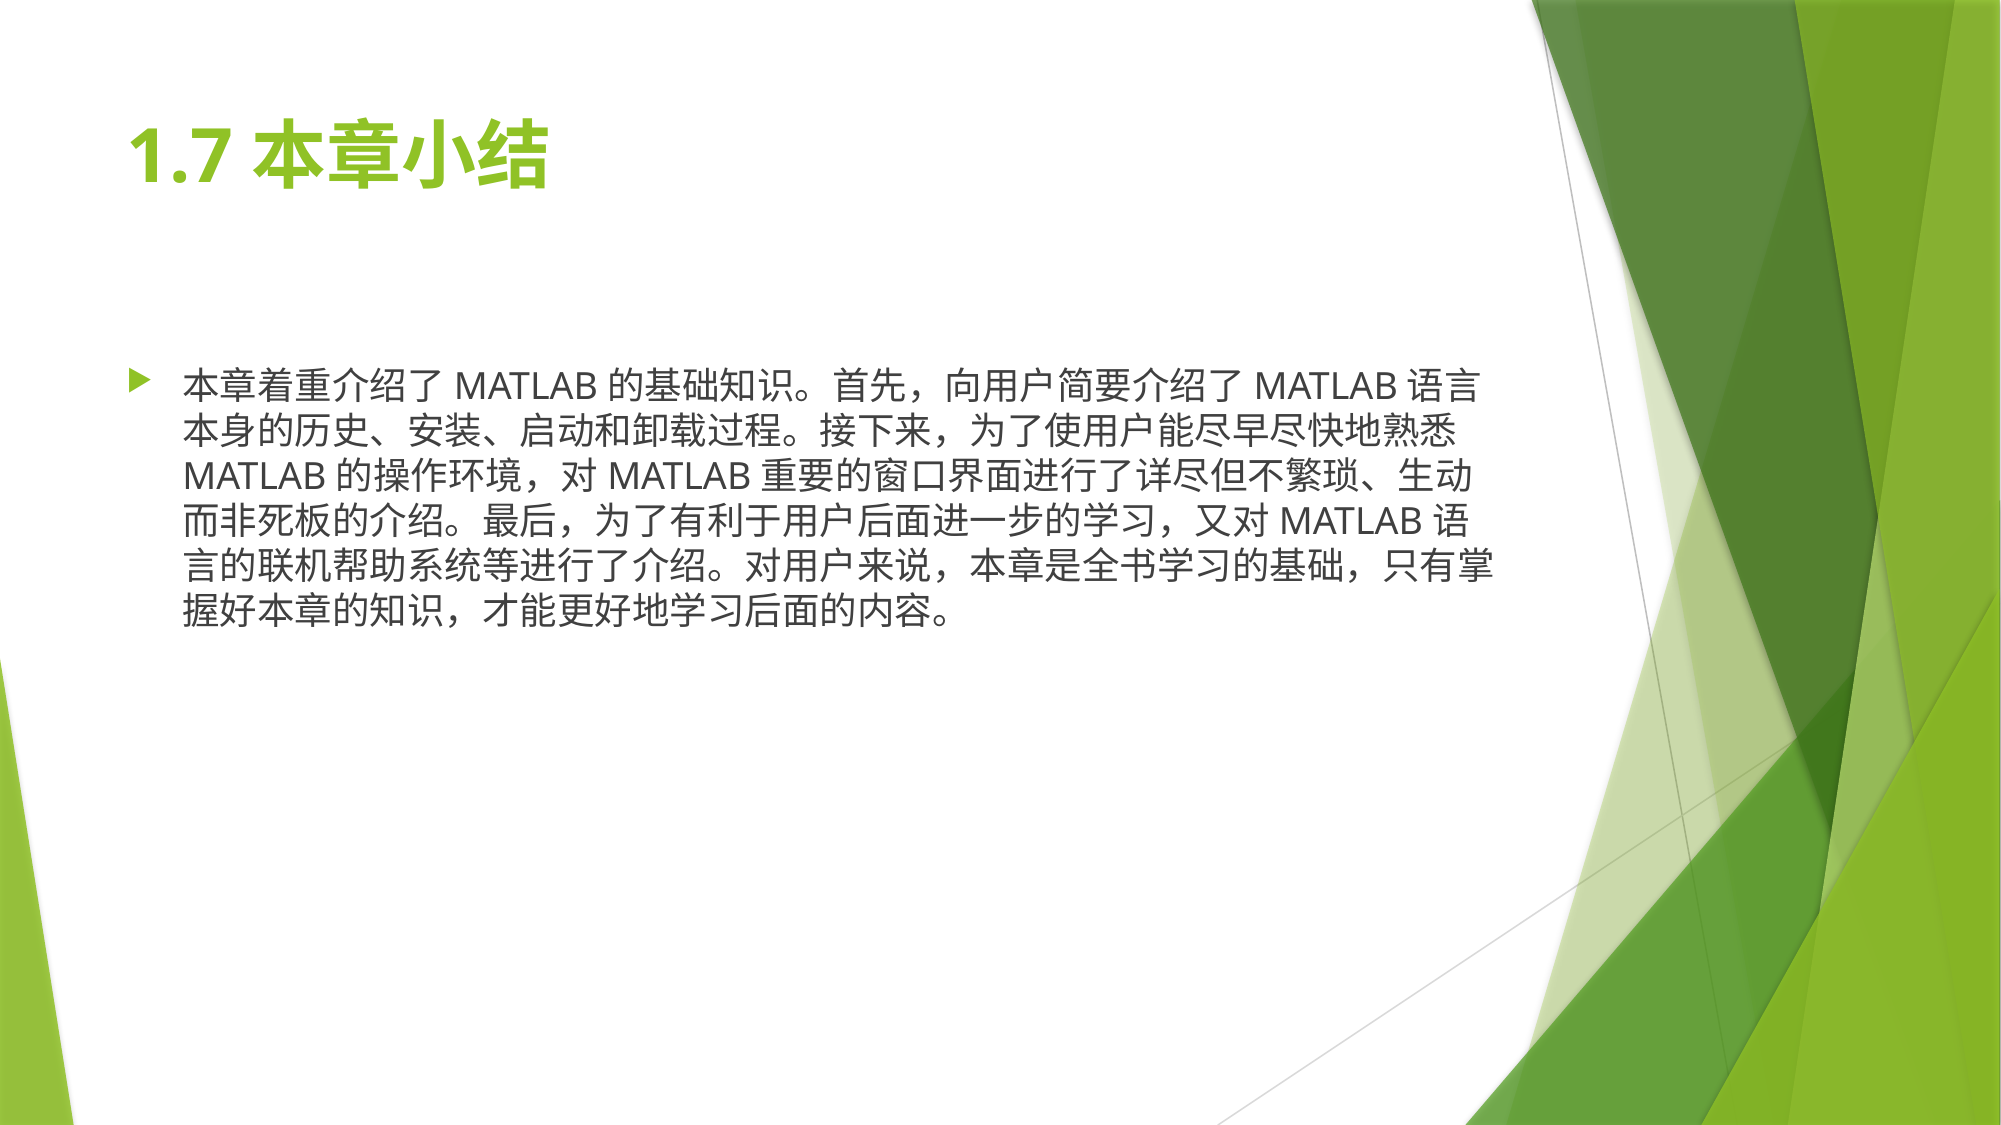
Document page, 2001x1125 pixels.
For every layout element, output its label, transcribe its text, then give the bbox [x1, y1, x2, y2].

title 1.7本章小结 [110, 99, 1522, 317]
list 本章着重介绍了MATLAB的基础知识。首先，向用户简要介绍了MATLAB语言本身的历史、安装、启动和卸载过程。接下来，为了使用户能尽早尽快地熟悉MATLAB的操作环境，对MATLAB重要的窗口界面进行了详尽但不繁琐、生动而非死板的介绍。最后，为了有利于用户后面进一步的学习，又对MATLAB语言的联机帮助系统等进行了介绍。对用户来说，本章是全书学习的基础，只有掌握好本章的知识，才能更好地学习后面的内容。 [110, 354, 1522, 992]
